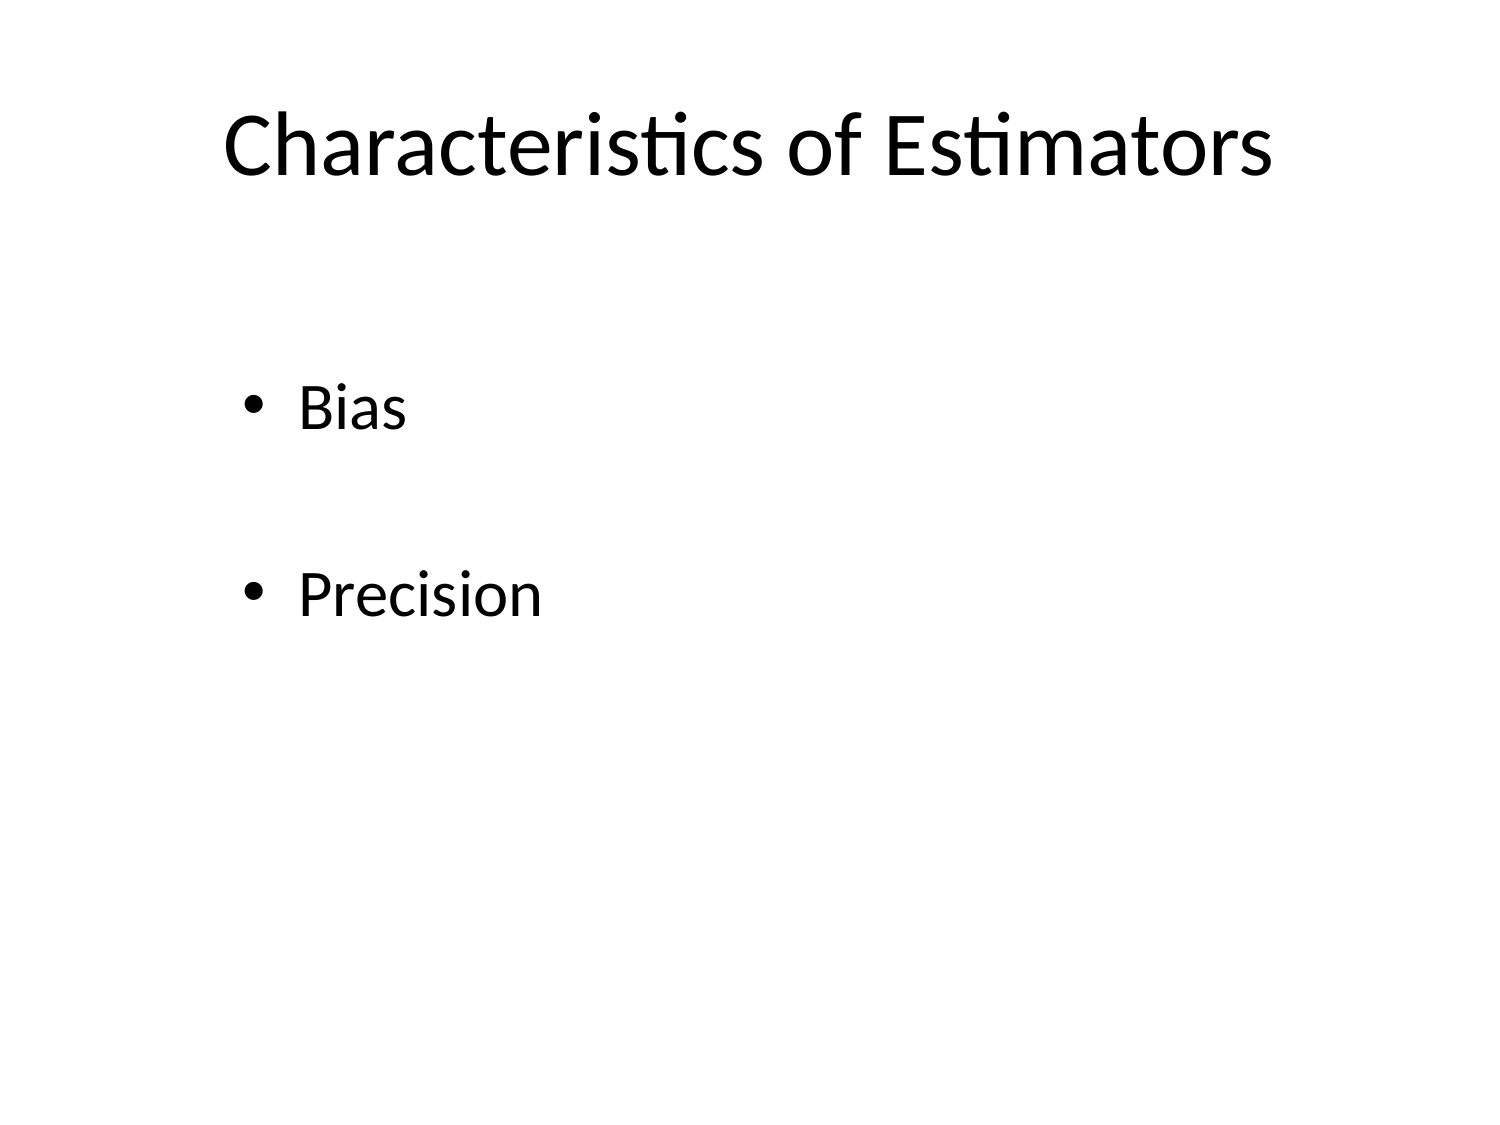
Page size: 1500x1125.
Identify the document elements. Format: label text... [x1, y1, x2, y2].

list Bias Precision [75, 262, 1425, 1005]
title Characteristics of Estimators [75, 45, 1425, 233]
